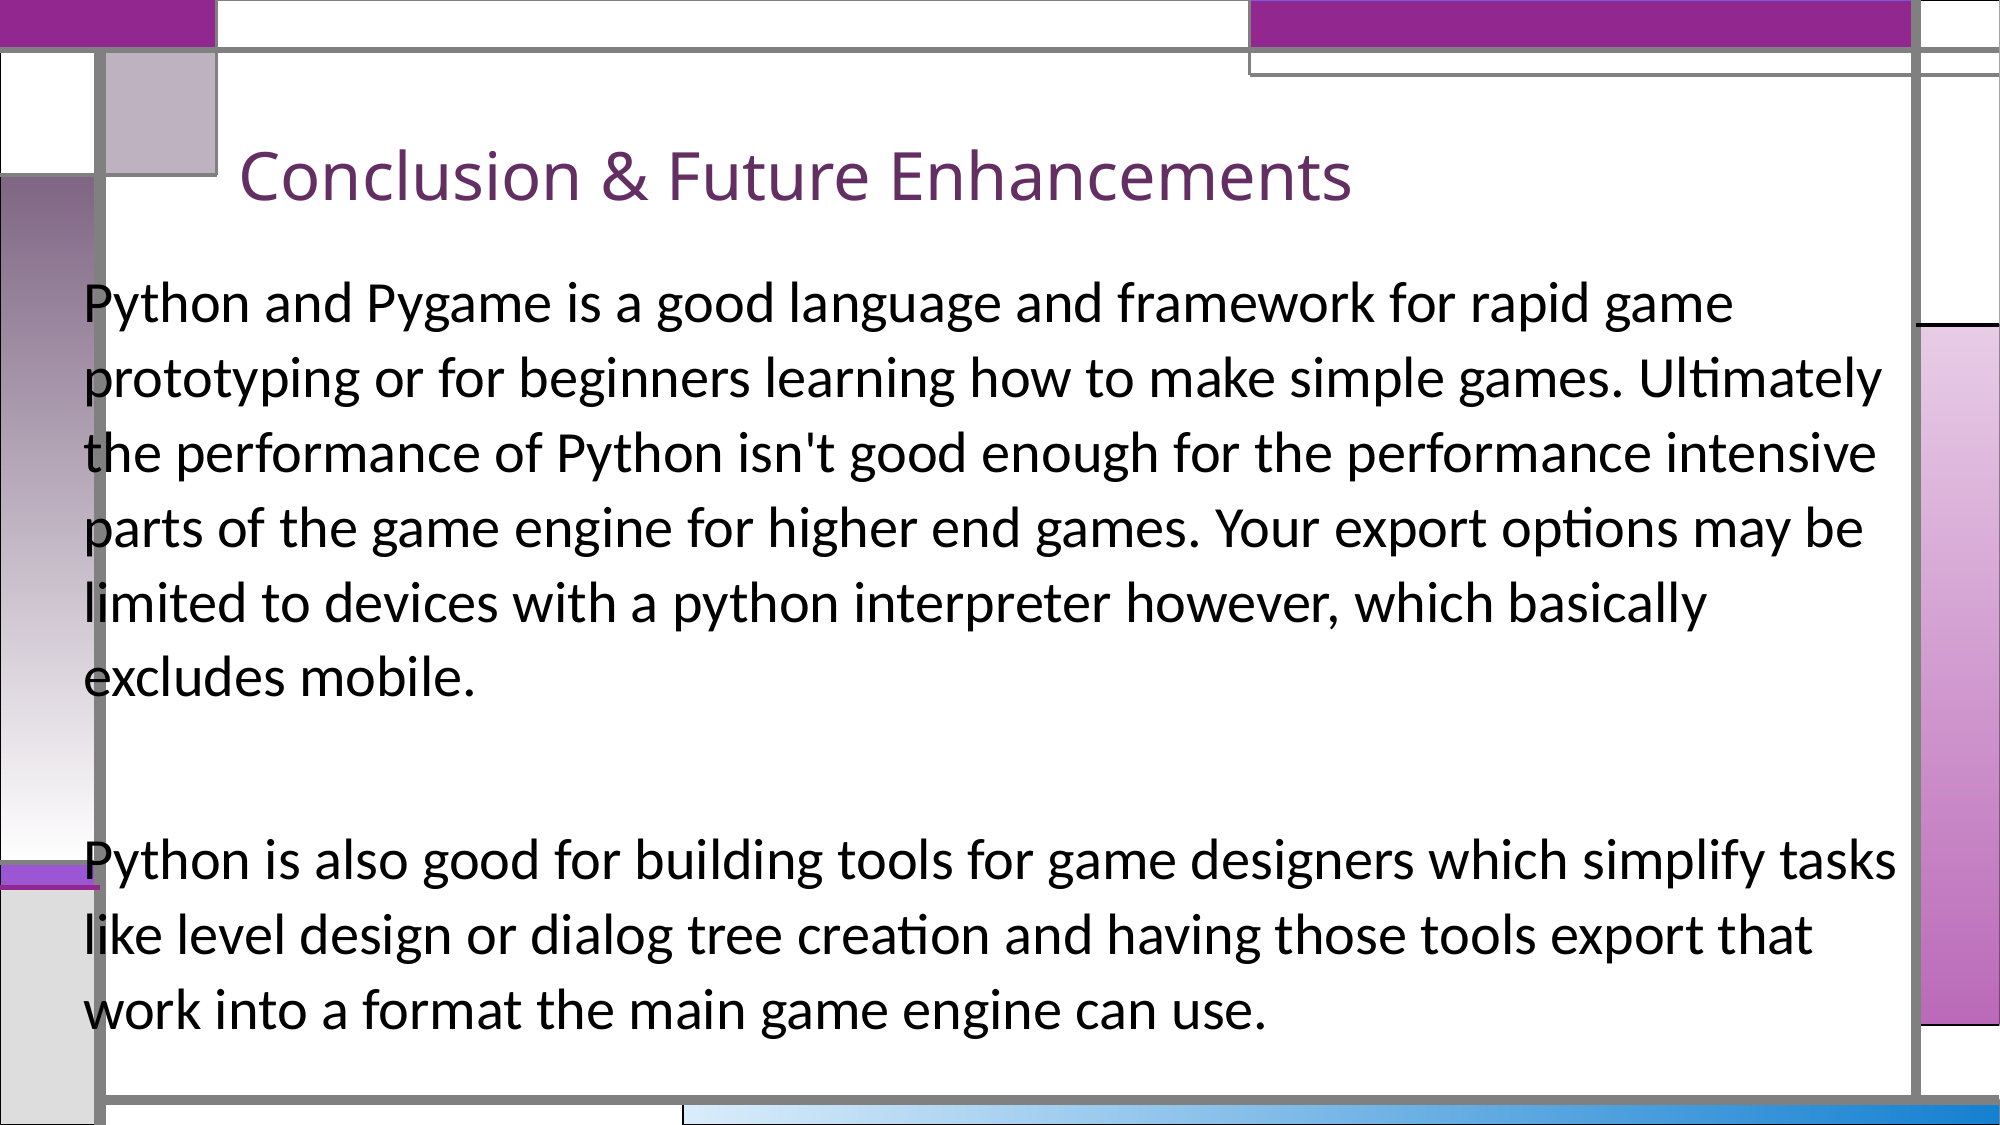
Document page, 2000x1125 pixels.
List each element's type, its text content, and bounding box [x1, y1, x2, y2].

list Python and Pygame is a good language and framework for rapid game prototyping or for beginners learning how to make simple games. Ultimately the performance of Python isn't good enough for the performance intensive parts of the game engine for higher end games. Your export options may be limited to devices with a python interpreter however, which basically excludes mobile. Python is also good for building tools for game designers which simplify tasks like level design or dialog tree creation and having those tools export that work into a format the main game engine can use. [68, 252, 1932, 1000]
title Conclusion & Future Enhancements [68, 97, 1932, 223]
